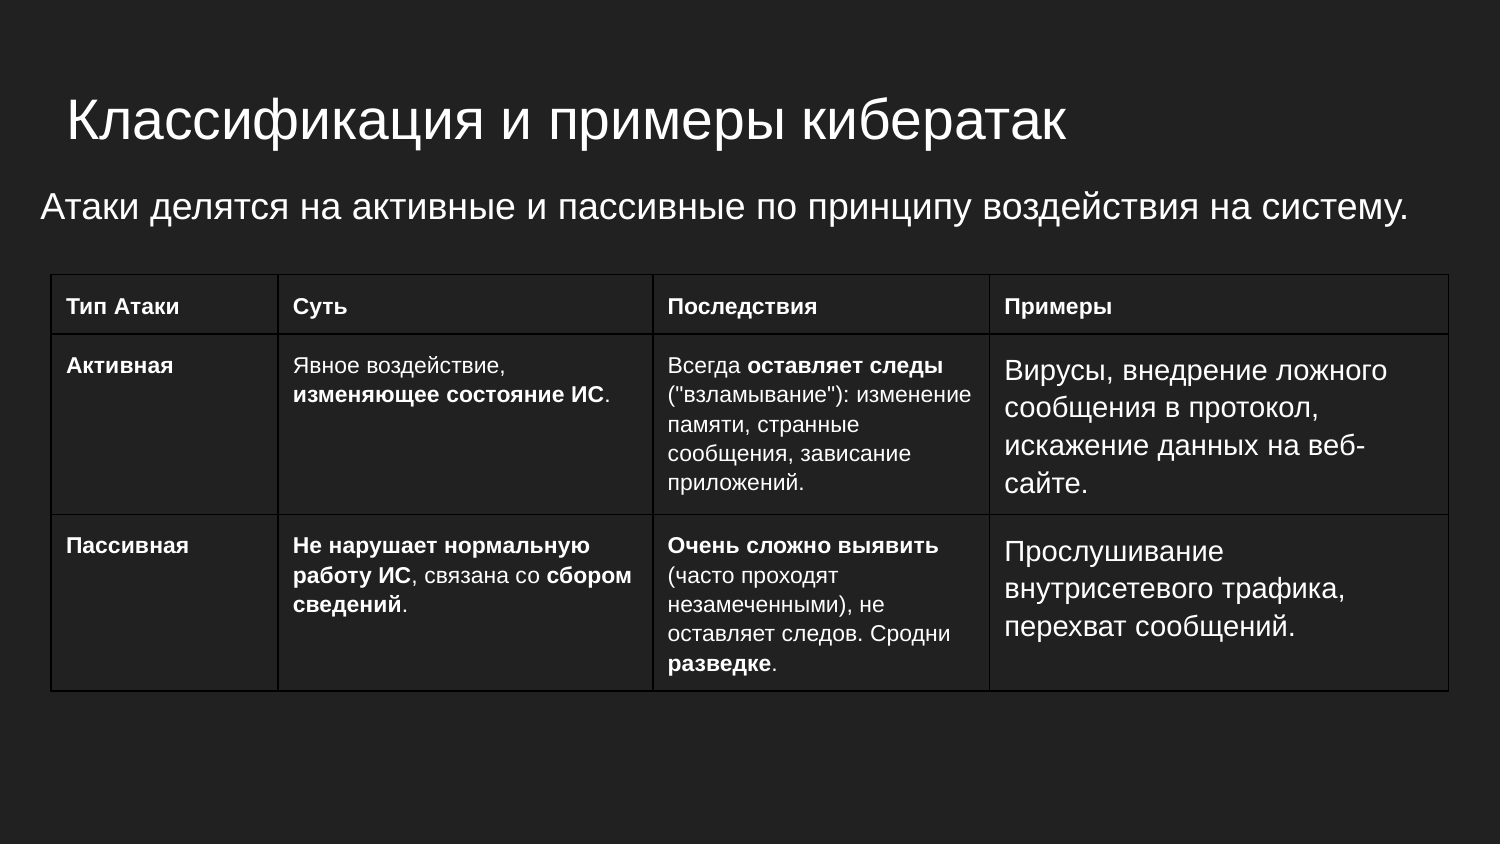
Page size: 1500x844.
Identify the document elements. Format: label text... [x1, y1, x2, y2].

text_box Атаки делятся на активные и пассивные по принципу воздействия на систему. [25, 166, 1449, 242]
table_cell Прослушивание внутрисетевого трафика, перехват сообщений. [990, 515, 1448, 690]
table_header Суть [279, 275, 652, 333]
table_header Примеры [990, 275, 1448, 333]
table_cell Активная [52, 335, 277, 514]
table_cell Вирусы, внедрение ложного сообщения в протокол, искажение данных на веб-сайте. [990, 335, 1448, 514]
table_cell Пассивная [52, 515, 277, 690]
table_cell Не нарушает нормальную работу ИС, связана со сбором сведений. [279, 515, 652, 690]
table_cell Очень сложно выявить (часто проходят незамеченными), не оставляет следов. Сродни разведке. [654, 515, 989, 690]
title Классификация и примеры кибератак [51, 72, 1449, 166]
table_cell Явное воздействие, изменяющее состояние ИС. [279, 335, 652, 514]
table_header Тип Атаки [52, 275, 277, 333]
table_header Последствия [654, 275, 989, 333]
table_cell Всегда оставляет следы ("взламывание"): изменение памяти, странные сообщения, зависание приложений. [654, 335, 989, 514]
